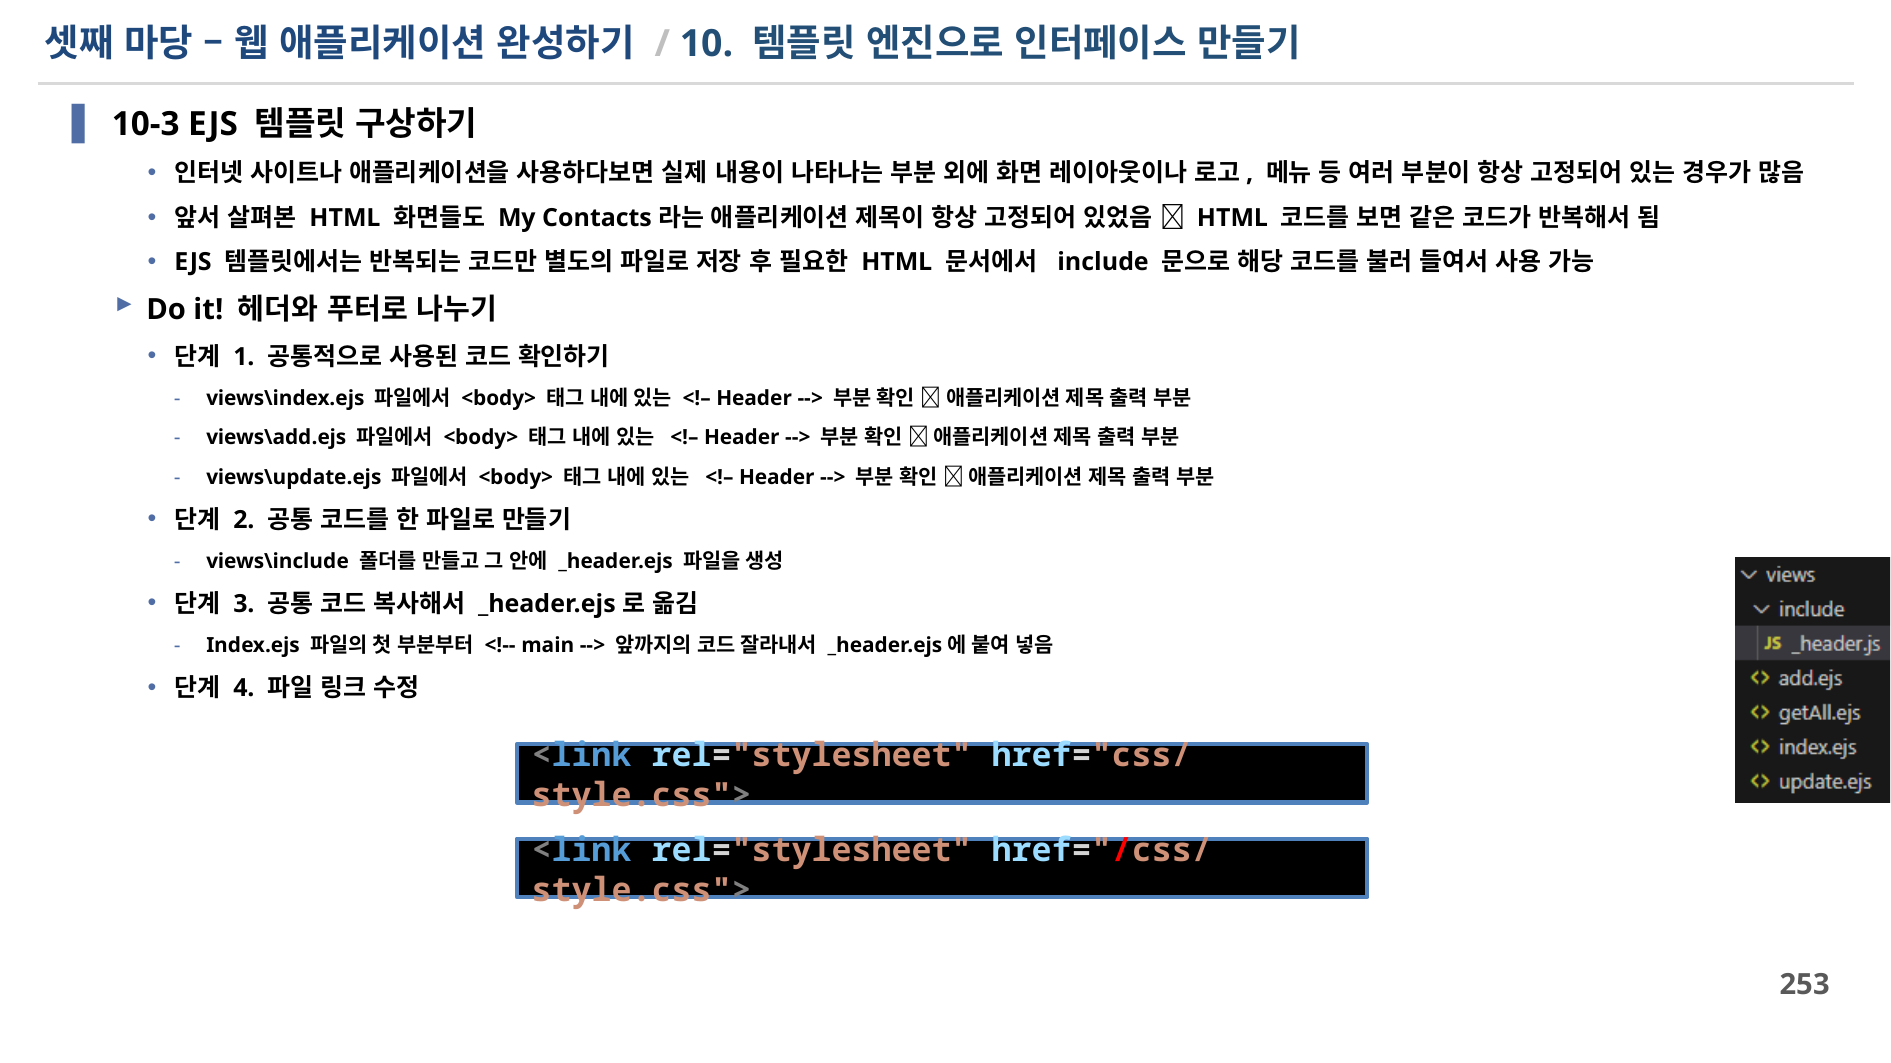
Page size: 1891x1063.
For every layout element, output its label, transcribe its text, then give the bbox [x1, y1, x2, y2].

list 10-3 EJS 템플릿 구상하기 인터넷 사이트나 애플리케이션을 사용하다보면 실제 내용이 나타나는 부분 외에 화면 레이아웃이나 로고, 메뉴 등 여러 부분이 항상 고정되어 있는 경우가 많음 앞서 살펴본 HTML 화면들도 My Contacts라는 애플리케이션 제목이 항상 고정되어 있었음  HTML 코드를 보면 같은 코드가 반복해서 됨 EJS 템플릿에서는 반복되는 코드만 별도의 파일로 저장 후 필요한 HTML 문서에서 include 문으로 해당 코드를 불러 들여서 사용 가능 Do it! 헤더와 푸터로 나누기 단계 1. 공통적으로 사용된 코드 확인하기 views\index.ejs 파일에서 <body> 태그 내에 있는 <!– Header --> 부분 확인  애플리케이션 제목 출력 부분 views\add.ejs 파일에서 <body> 태그 내에 있는 <!– Header --> 부분 확인  애플리케이션 제목 출력 부분 views\update.ejs 파일에서 <body> 태그 내에 있는 <!– Header --> 부분 확인  애플리케이션 제목 출력 부분 단계 2. 공통 코드를 한 파일로 만들기 views\include 폴더를 만들고 그 안에 _header.ejs 파일을 생성 단계 3. 공통 코드 복사해서 _header.ejs로 옮김 Index.ejs 파일의 첫 부분부터 <!-- main --> 앞까지의 코드 잘라내서 _header.ejs에 붙여 넣음 단계 4. 파일 링크 수정 [43, 94, 1855, 506]
title 셋째 마당 – 웹 애플리케이션 완성하기 / 10. 템플릿 엔진으로 인터페이스 만들기 [29, 11, 1855, 73]
picture [1735, 556, 1891, 803]
slide_number 253 [1703, 956, 1845, 1014]
text_box <link rel="stylesheet" href="/css/style.css"> [515, 837, 1369, 899]
text_box <link rel="stylesheet" href="css/style.css"> [515, 742, 1369, 805]
